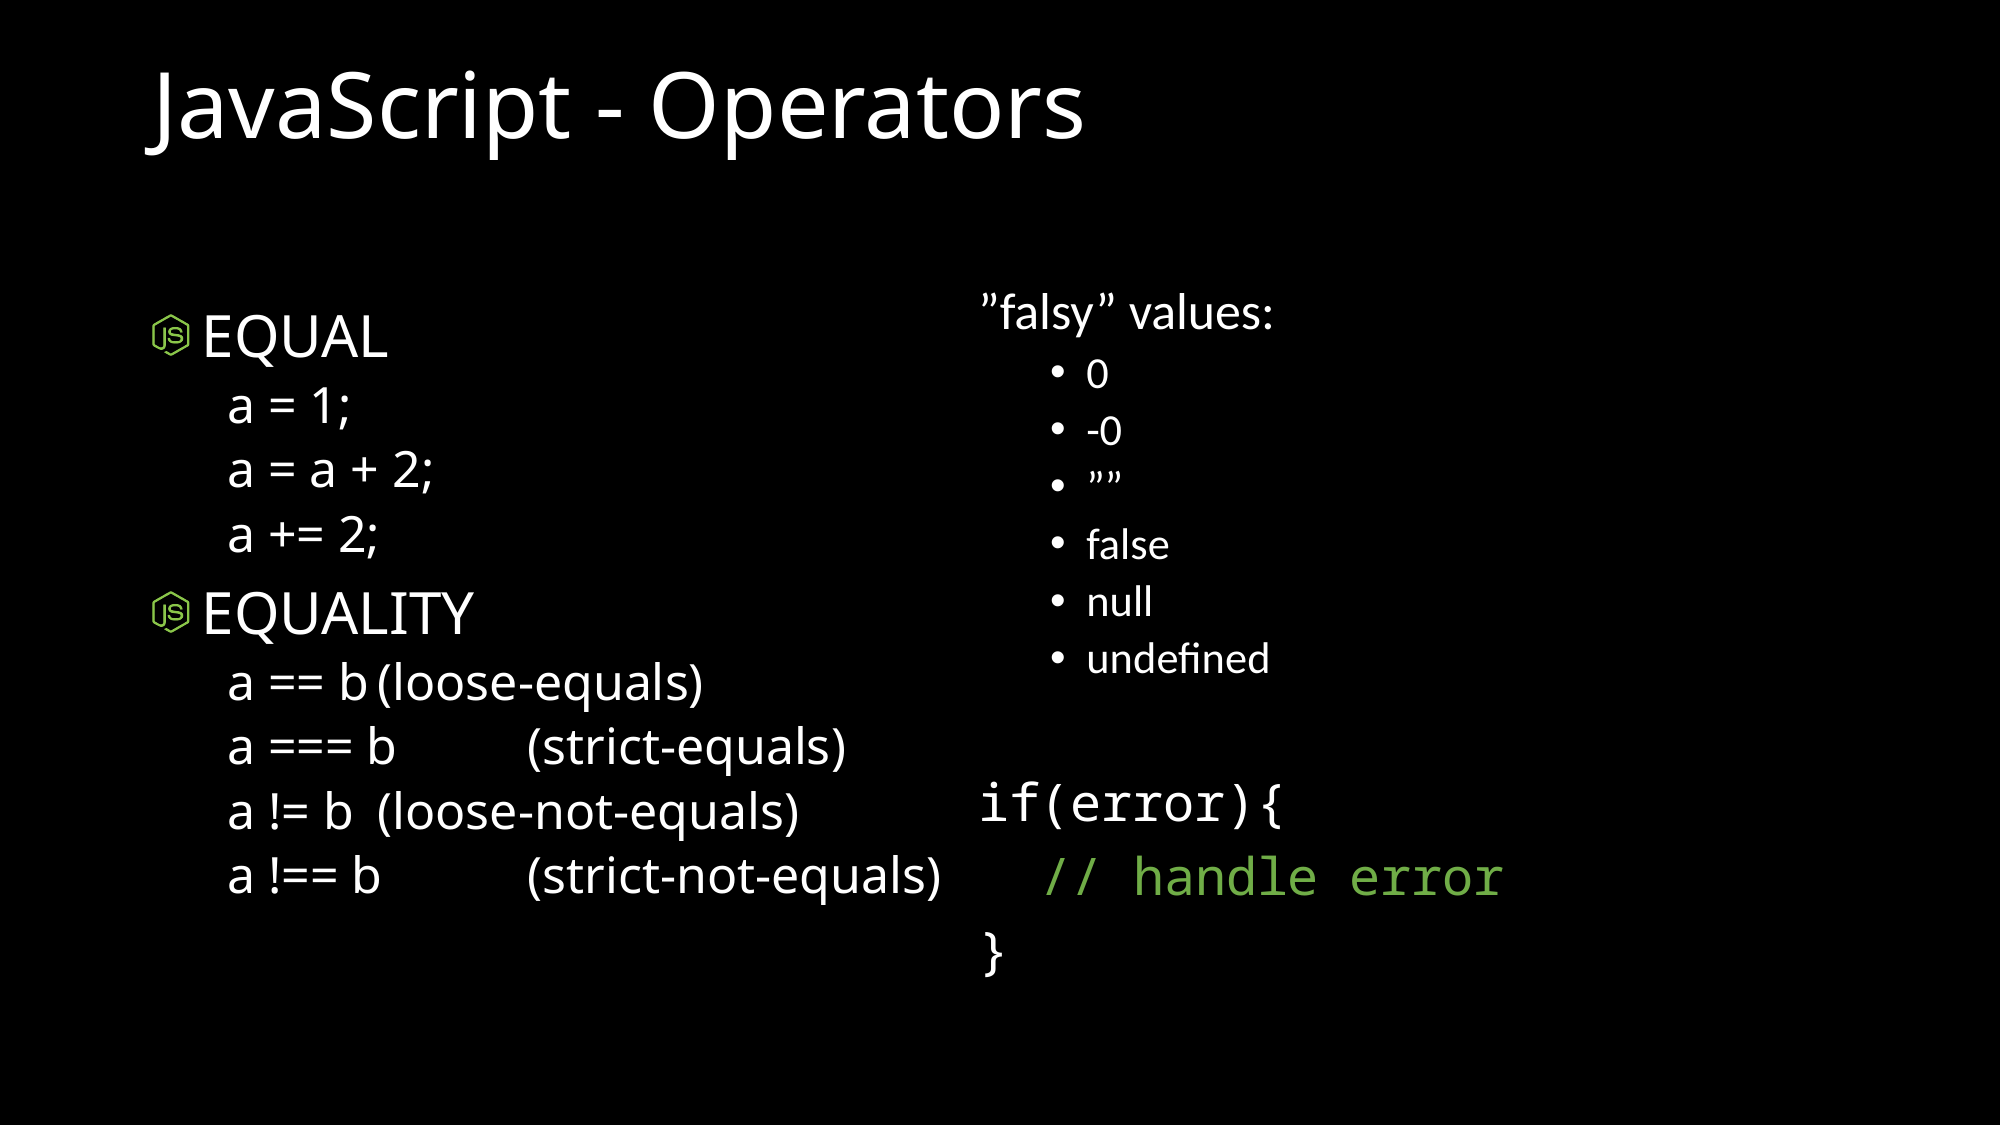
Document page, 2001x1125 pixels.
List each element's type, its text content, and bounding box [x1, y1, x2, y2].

title JavaScript - Operators [137, 0, 1863, 218]
picture [152, 314, 202, 356]
text_box ”falsy” values: 0 -0 ”” false null undefined if(error){ // handle error } [963, 277, 1789, 992]
picture [152, 591, 202, 633]
list EQUAL a = 1; a = a + 2; a += 2; EQUALITY a == b (loose-equals) a === b (strict-equals) a != b (loose-not-equals) a !== b (strict-not-equals) [137, 299, 964, 1014]
